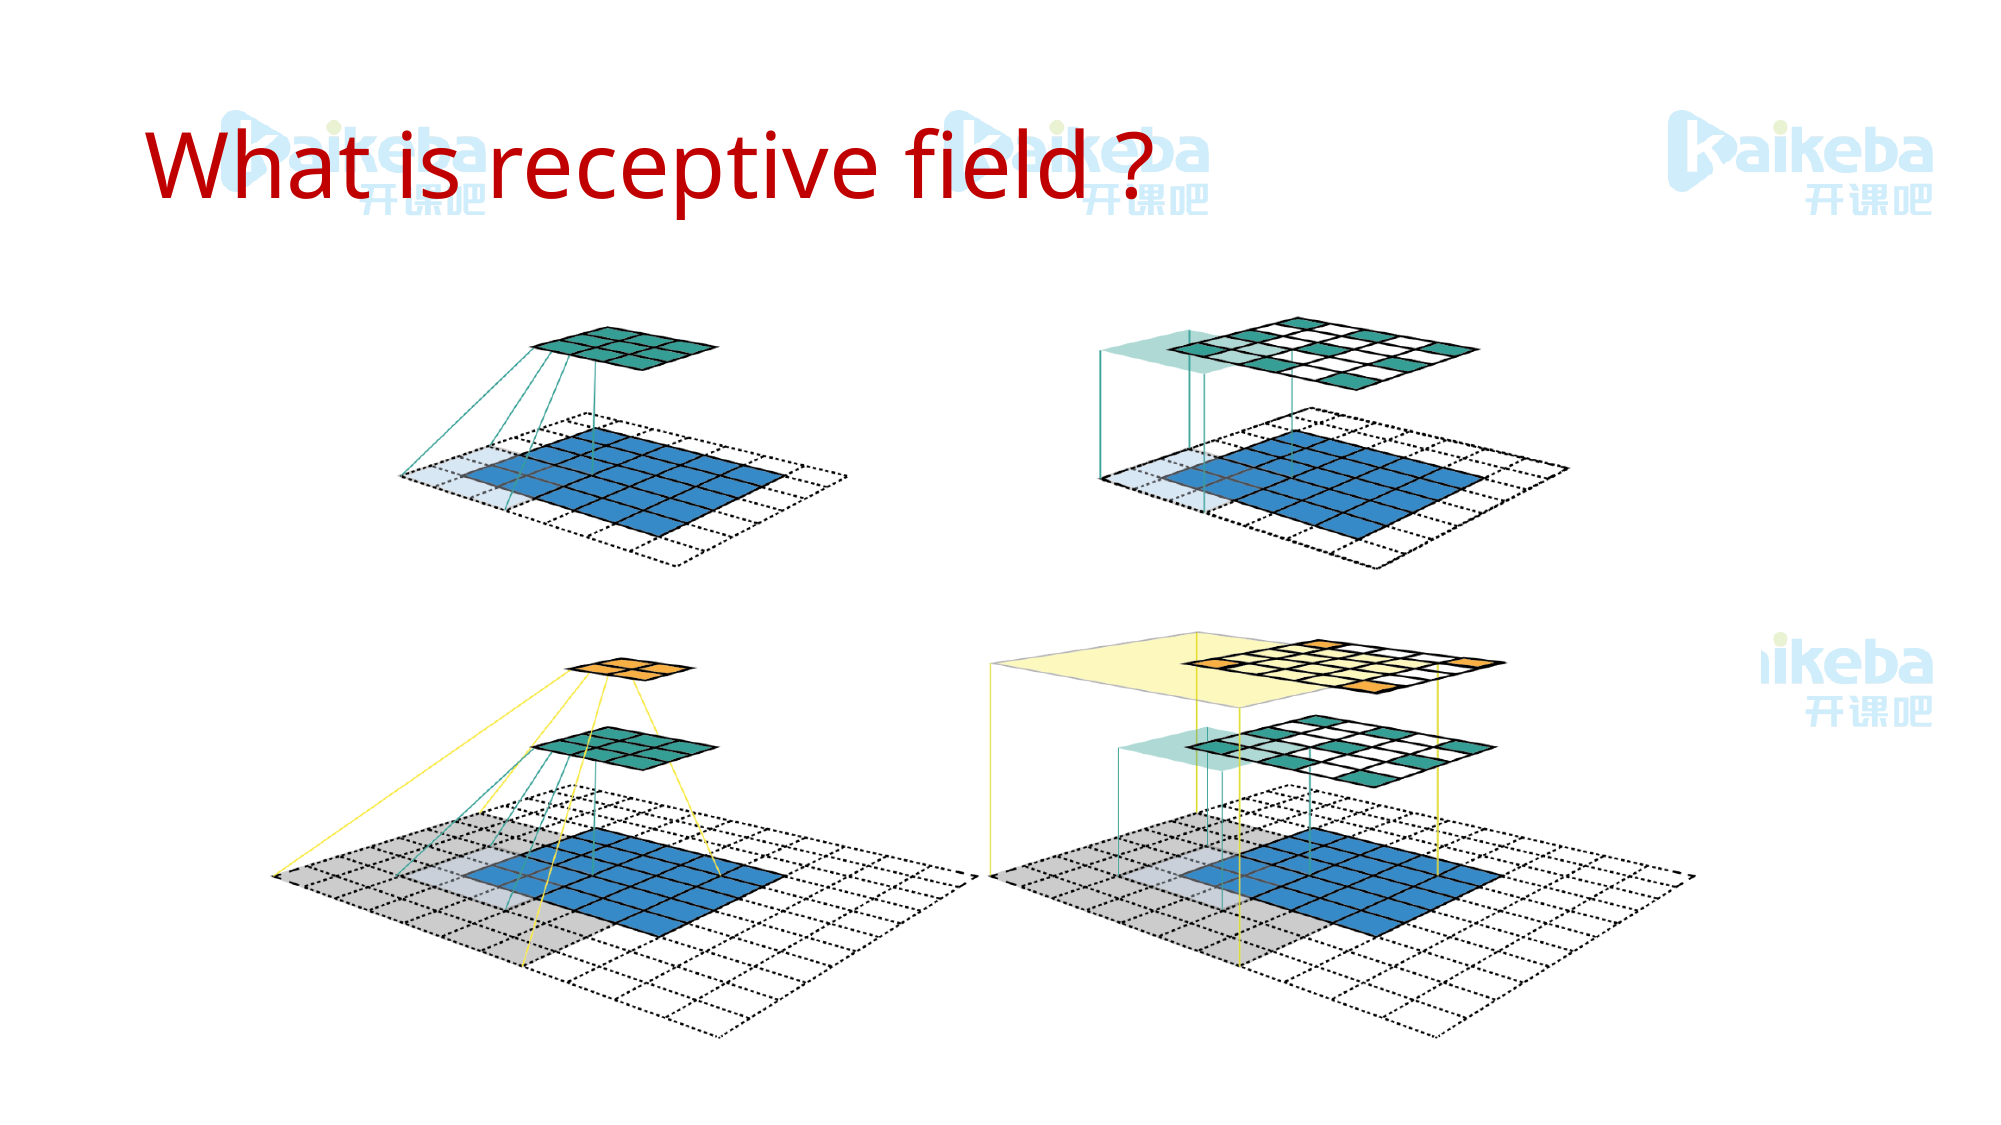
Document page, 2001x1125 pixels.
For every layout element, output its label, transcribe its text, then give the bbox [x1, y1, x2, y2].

picture [199, 276, 1761, 1045]
title What is receptive field ? [136, 59, 1863, 278]
